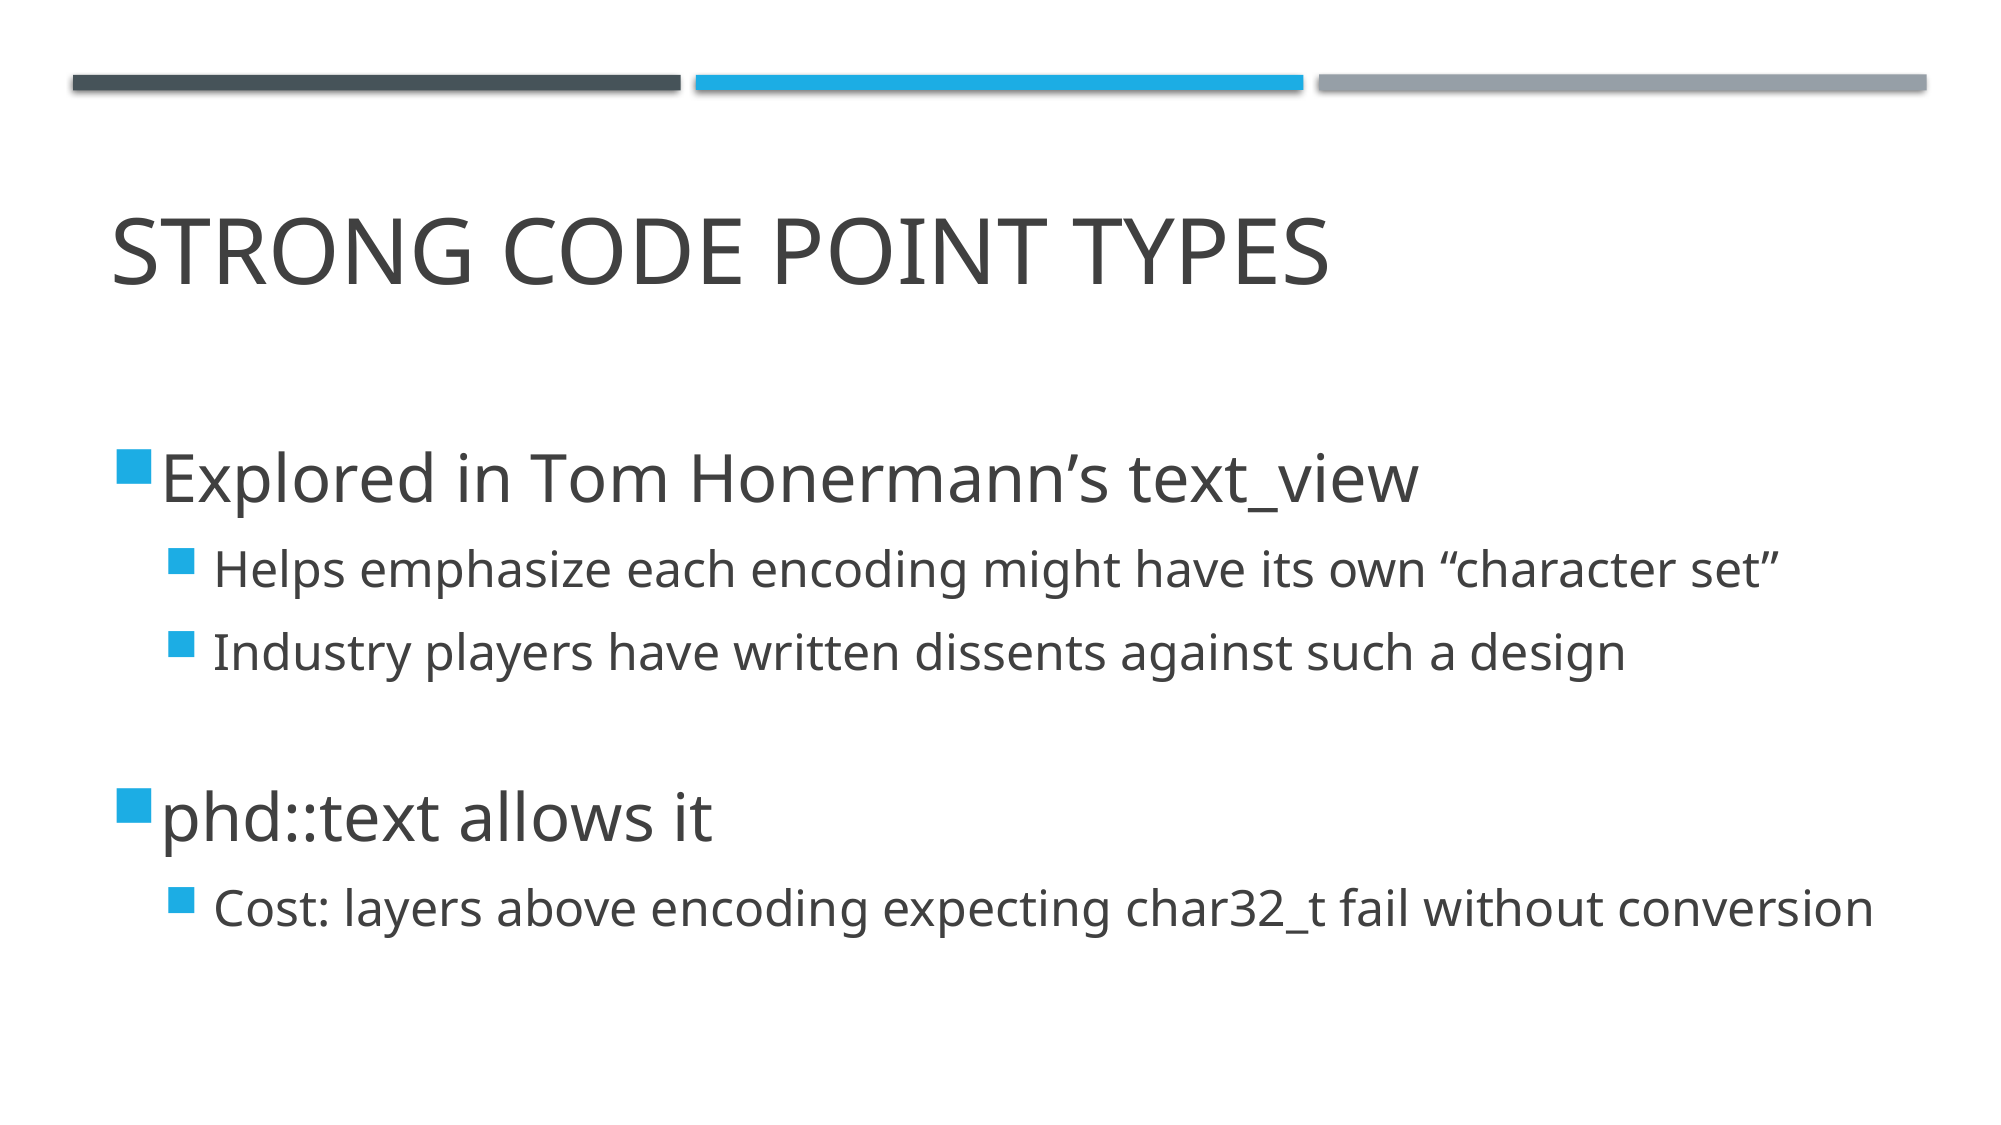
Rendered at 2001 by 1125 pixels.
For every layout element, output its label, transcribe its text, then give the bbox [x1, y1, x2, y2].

list Explored in Tom Honermann’s text_view Helps emphasize each encoding might have its own “character set” Industry players have written dissents against such a design phd::text allows it Cost: layers above encoding expecting char32_t fail without conversion [95, 383, 1905, 981]
title Strong Code point Types [95, 115, 1905, 311]
